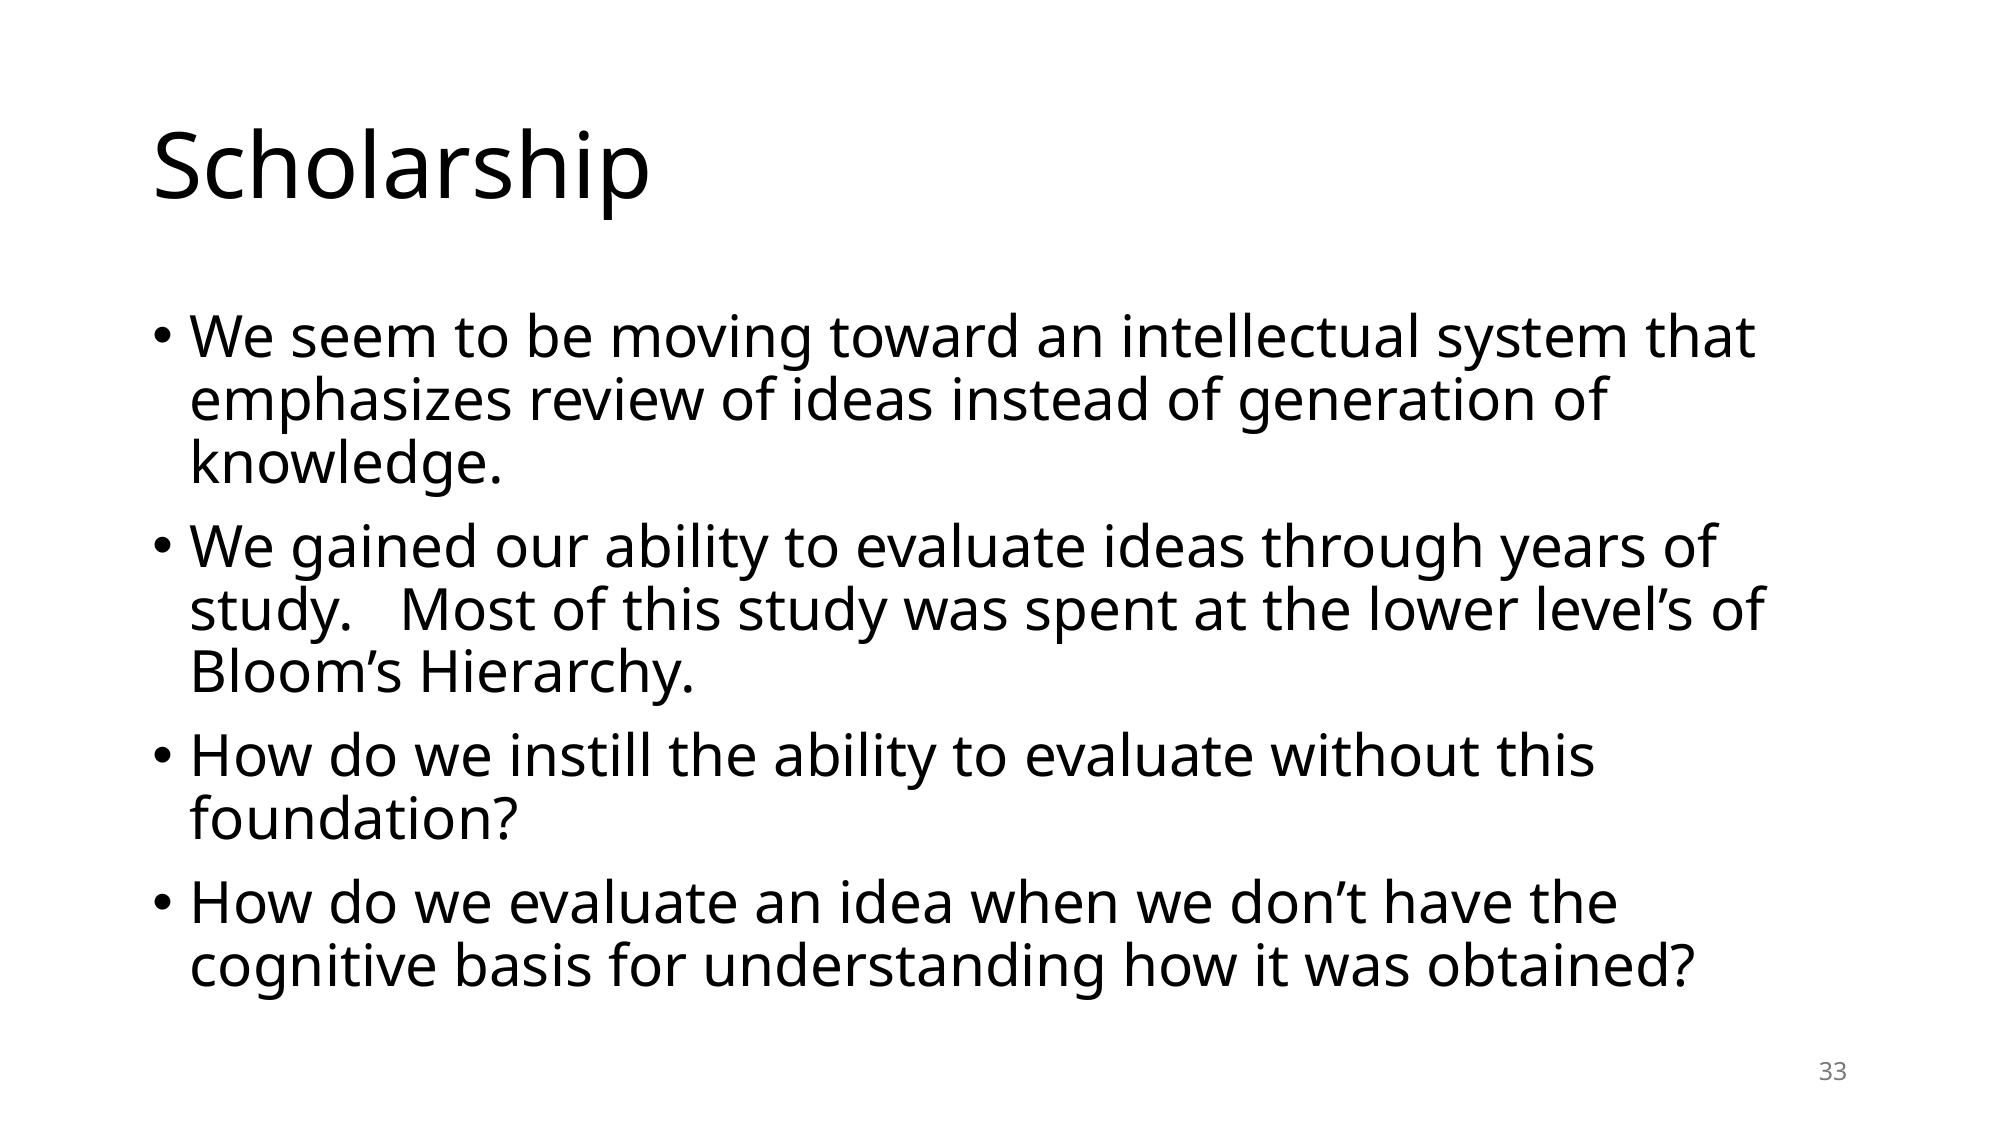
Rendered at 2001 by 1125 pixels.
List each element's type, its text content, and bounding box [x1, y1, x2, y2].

list We seem to be moving toward an intellectual system that emphasizes review of ideas instead of generation of knowledge. We gained our ability to evaluate ideas through years of study. Most of this study was spent at the lower level’s of Bloom’s Hierarchy. How do we instill the ability to evaluate without this foundation? How do we evaluate an idea when we don’t have the cognitive basis for understanding how it was obtained? [137, 299, 1863, 1014]
title Scholarship [137, 59, 1863, 278]
slide_number 33 [1412, 1042, 1863, 1103]
